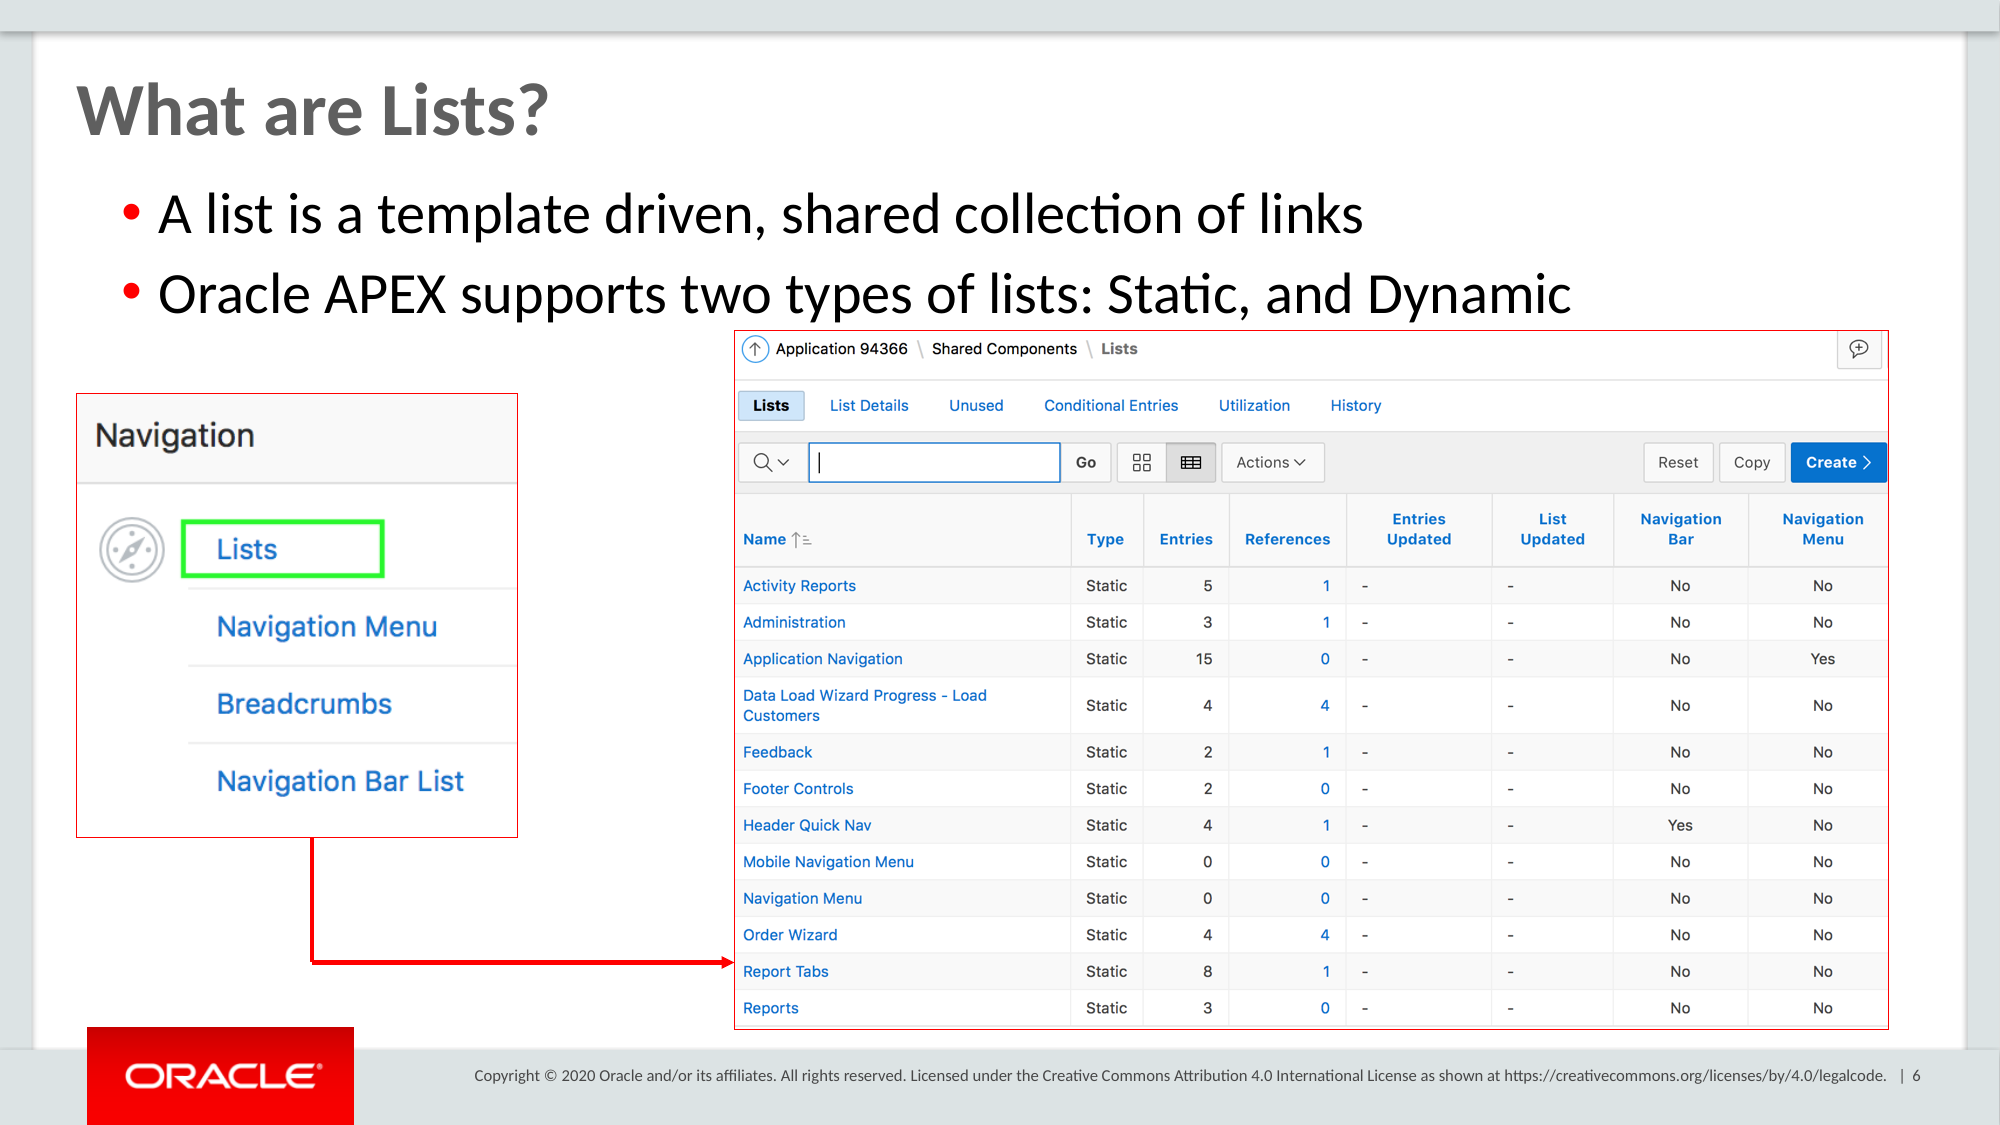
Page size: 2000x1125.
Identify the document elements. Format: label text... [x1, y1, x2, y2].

picture [734, 330, 1890, 1030]
text_box What are Lists? [76, 43, 1650, 150]
list A list is a template driven, shared collection of links Oracle APEX supports two types of lists: Static, and Dynamic [76, 183, 1713, 450]
picture [76, 393, 519, 838]
picture [87, 1027, 354, 1125]
